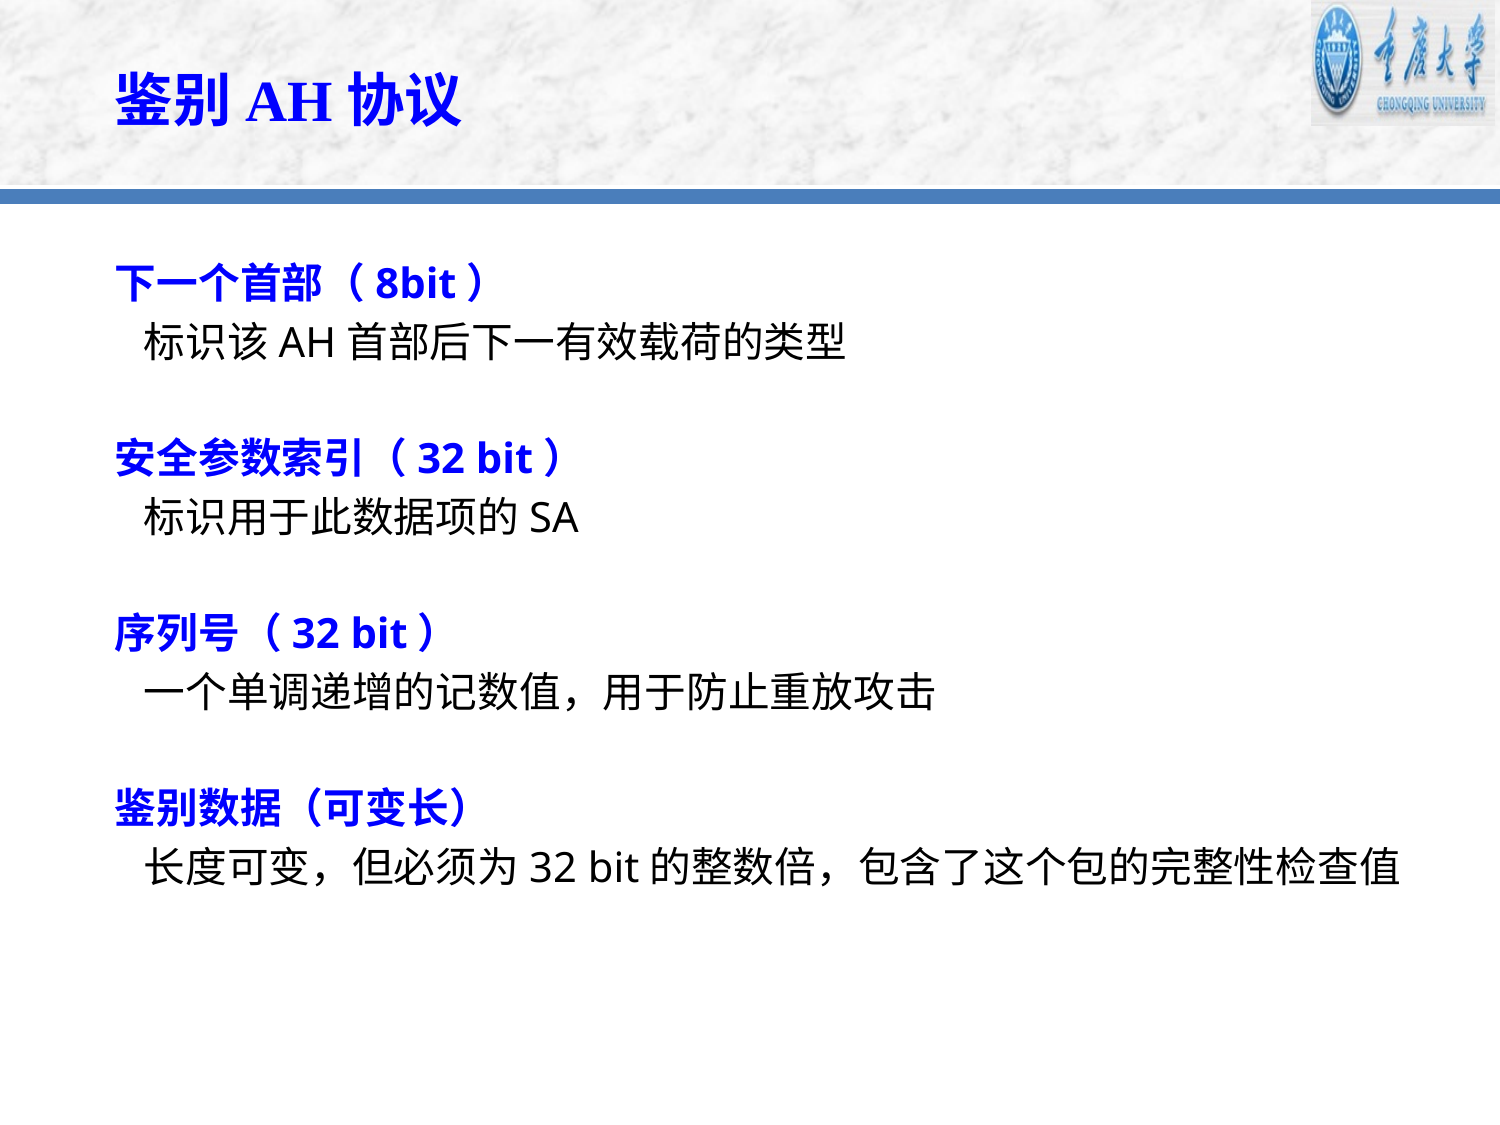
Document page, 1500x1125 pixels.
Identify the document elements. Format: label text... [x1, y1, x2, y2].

list 下一个首部（8bit） 标识该AH首部后下一有效载荷的类型 安全参数索引（32 bit） 标识用于此数据项的SA 序列号（32 bit） 一个单调递增的记数值，用于防止重放攻击 鉴别数据（可变长） 长度可变，但必须为32 bit的整数倍，包含了这个包的完整性检查值 [99, 249, 1463, 925]
picture [1311, 0, 1495, 126]
text_box 鉴别AH协议 [99, 55, 1375, 143]
